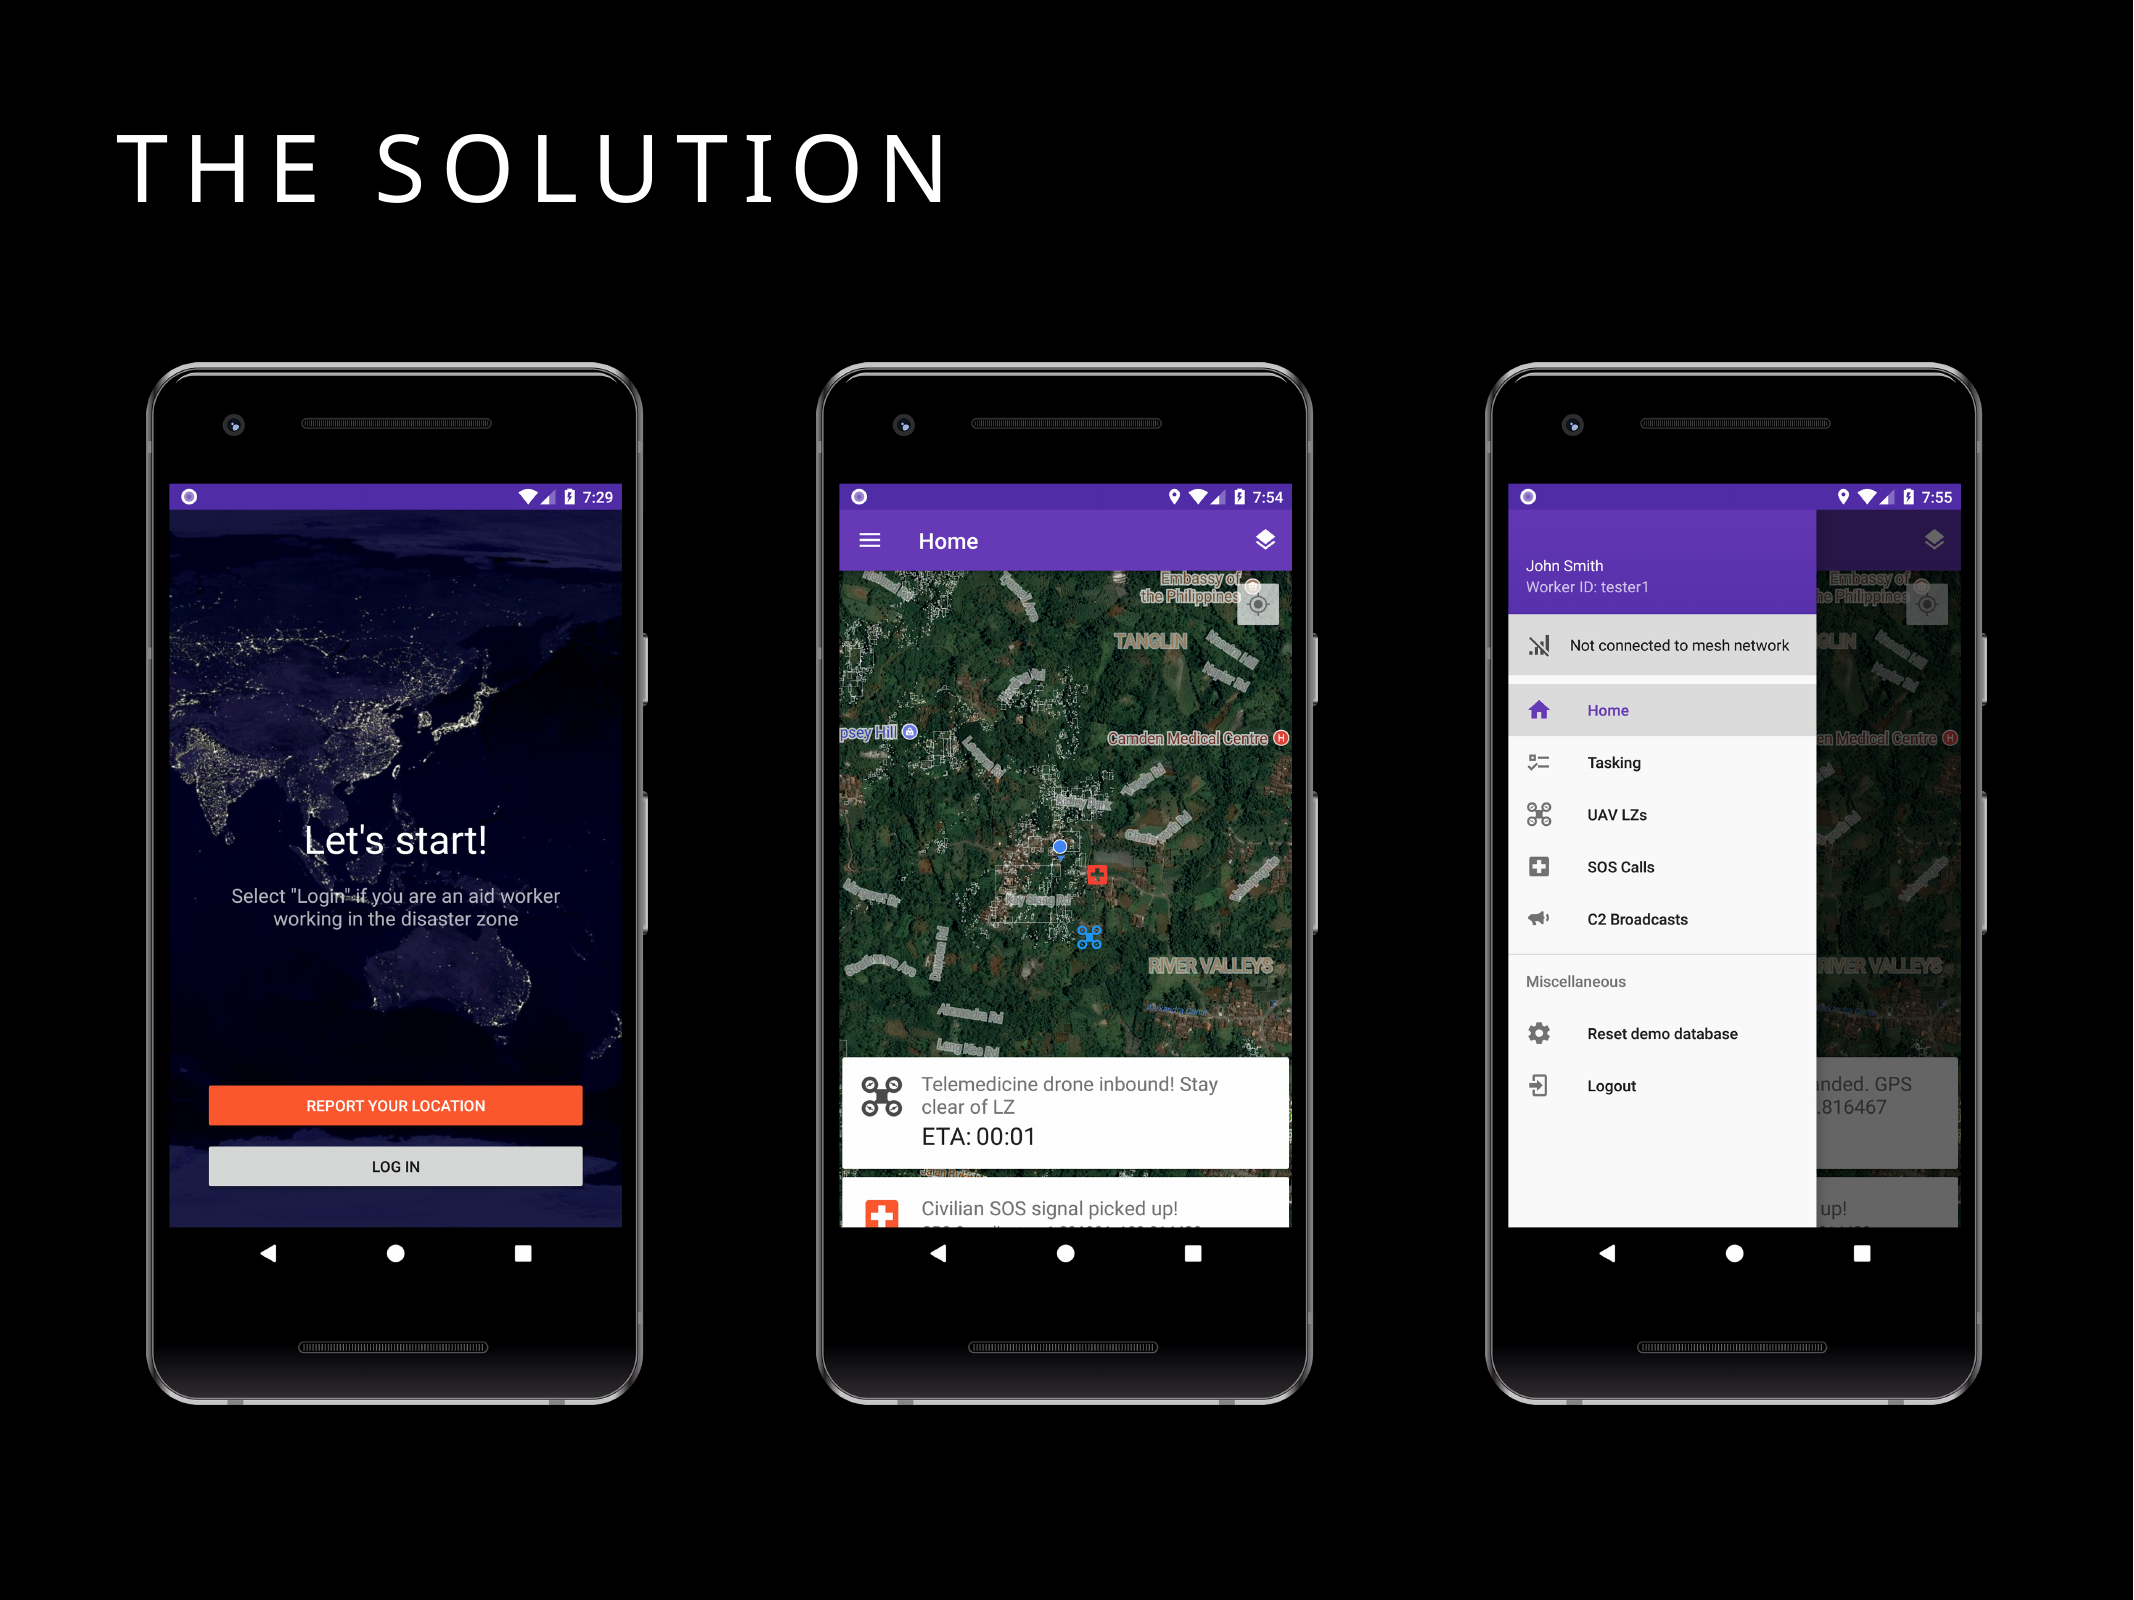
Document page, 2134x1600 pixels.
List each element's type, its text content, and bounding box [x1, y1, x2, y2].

picture [146, 362, 648, 1405]
picture [815, 362, 1318, 1405]
title The solution [107, 99, 2026, 334]
picture [1485, 362, 1988, 1405]
